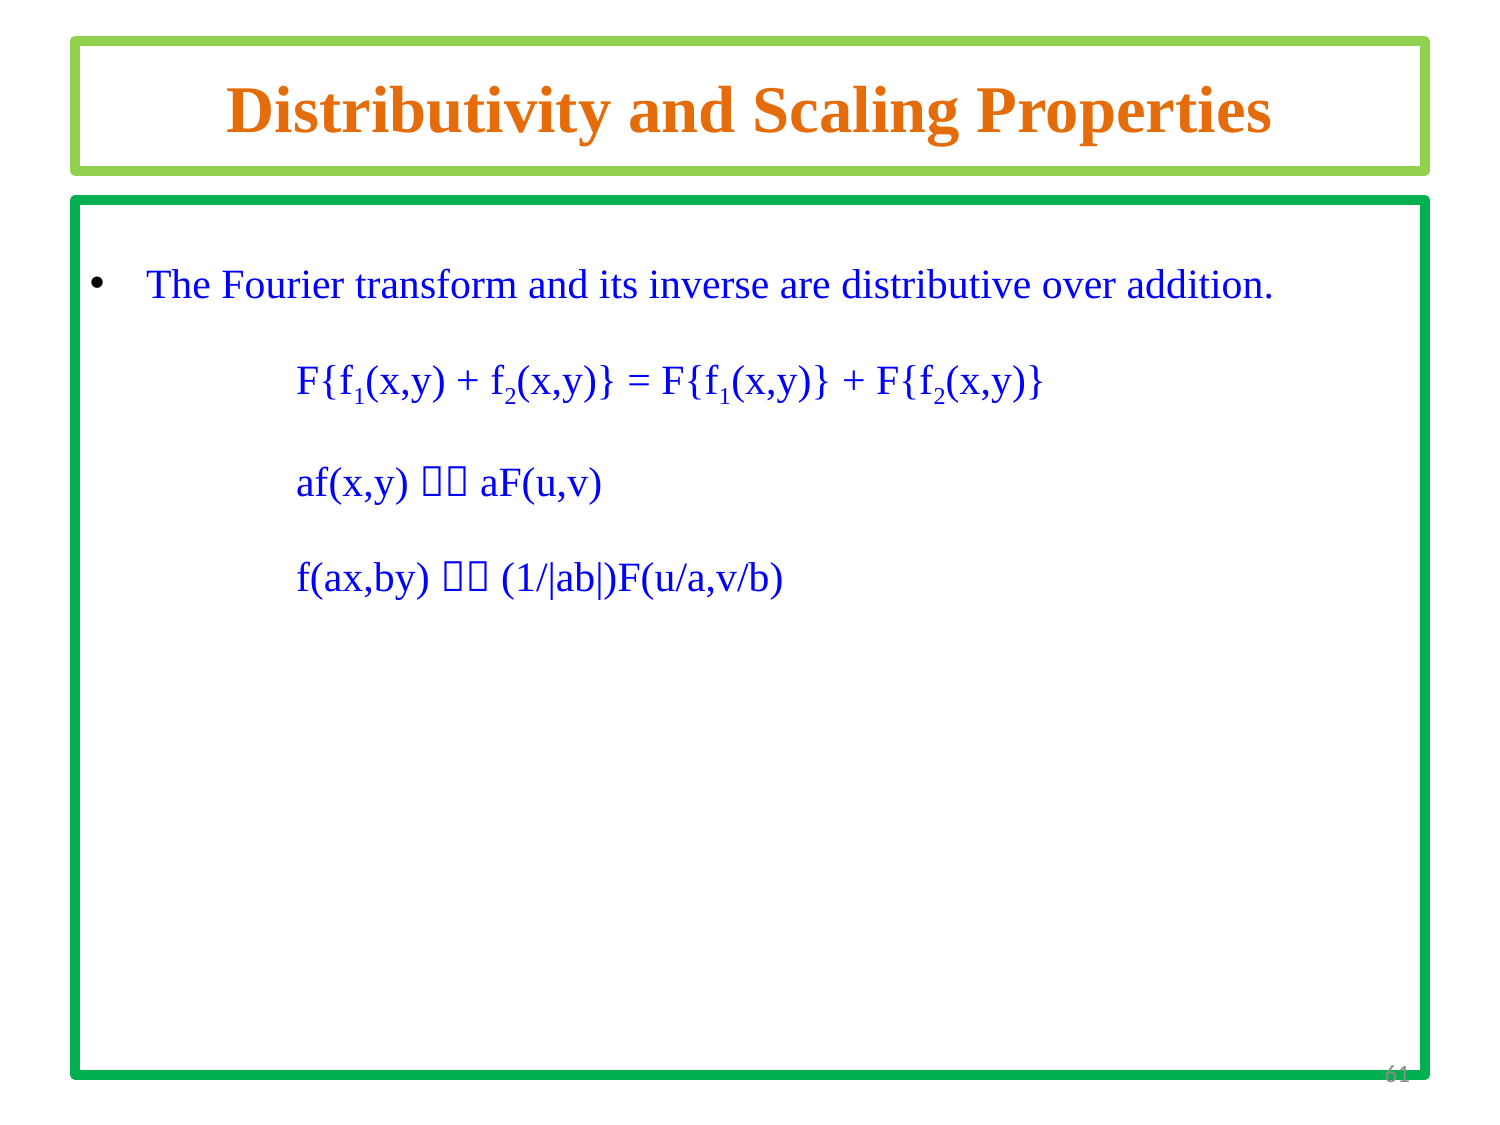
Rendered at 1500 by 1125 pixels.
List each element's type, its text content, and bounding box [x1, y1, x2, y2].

text_box 61 [1074, 1042, 1425, 1103]
text_box The Fourier transform and its inverse are distributive over addition. F{f1(x,y) + f2(x,y)} = F{f1(x,y)} + F{f2(x,y)} af(x,y)  aF(u,v) f(ax,by)  (1/|ab|)F(u/a,v/b) [75, 199, 1425, 1075]
text_box Distributivity and Scaling Properties [75, 41, 1425, 171]
